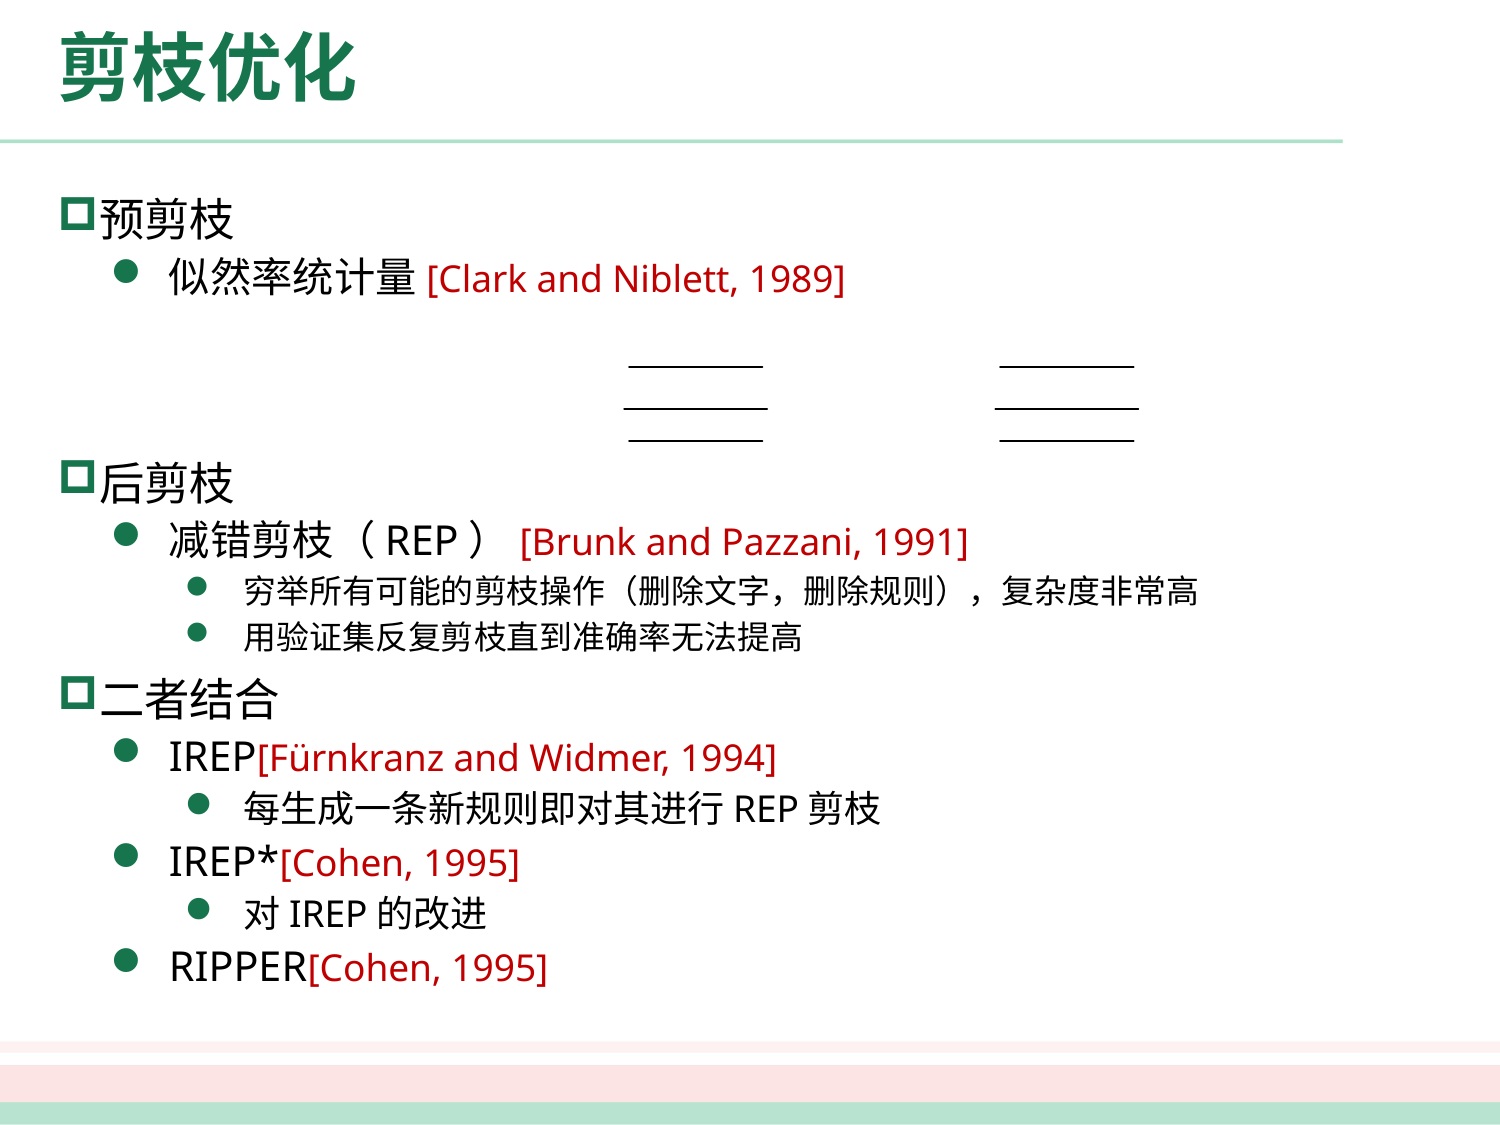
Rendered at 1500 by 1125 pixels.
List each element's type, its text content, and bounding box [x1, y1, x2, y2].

title 剪枝优化 [42, 7, 1337, 135]
list 预剪枝 似然率统计量[Clark and Niblett, 1989] 后剪枝 减错剪枝（REP）[Brunk and Pazzani, 1991] 穷举所有可能的剪枝操作（删除文字，删除规则），复杂度非常高 用验证集反复剪枝直到准确率无法提高 二者结合 IREP[Fürnkranz and Widmer, 1994] 每生成一条新规则即对其进行REP剪枝 IREP*[Cohen, 1995] 对IREP的改进 RIPPER[Cohen, 1995] [42, 190, 1457, 999]
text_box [222, 326, 1157, 476]
picture [0, 0, 1500, 1125]
